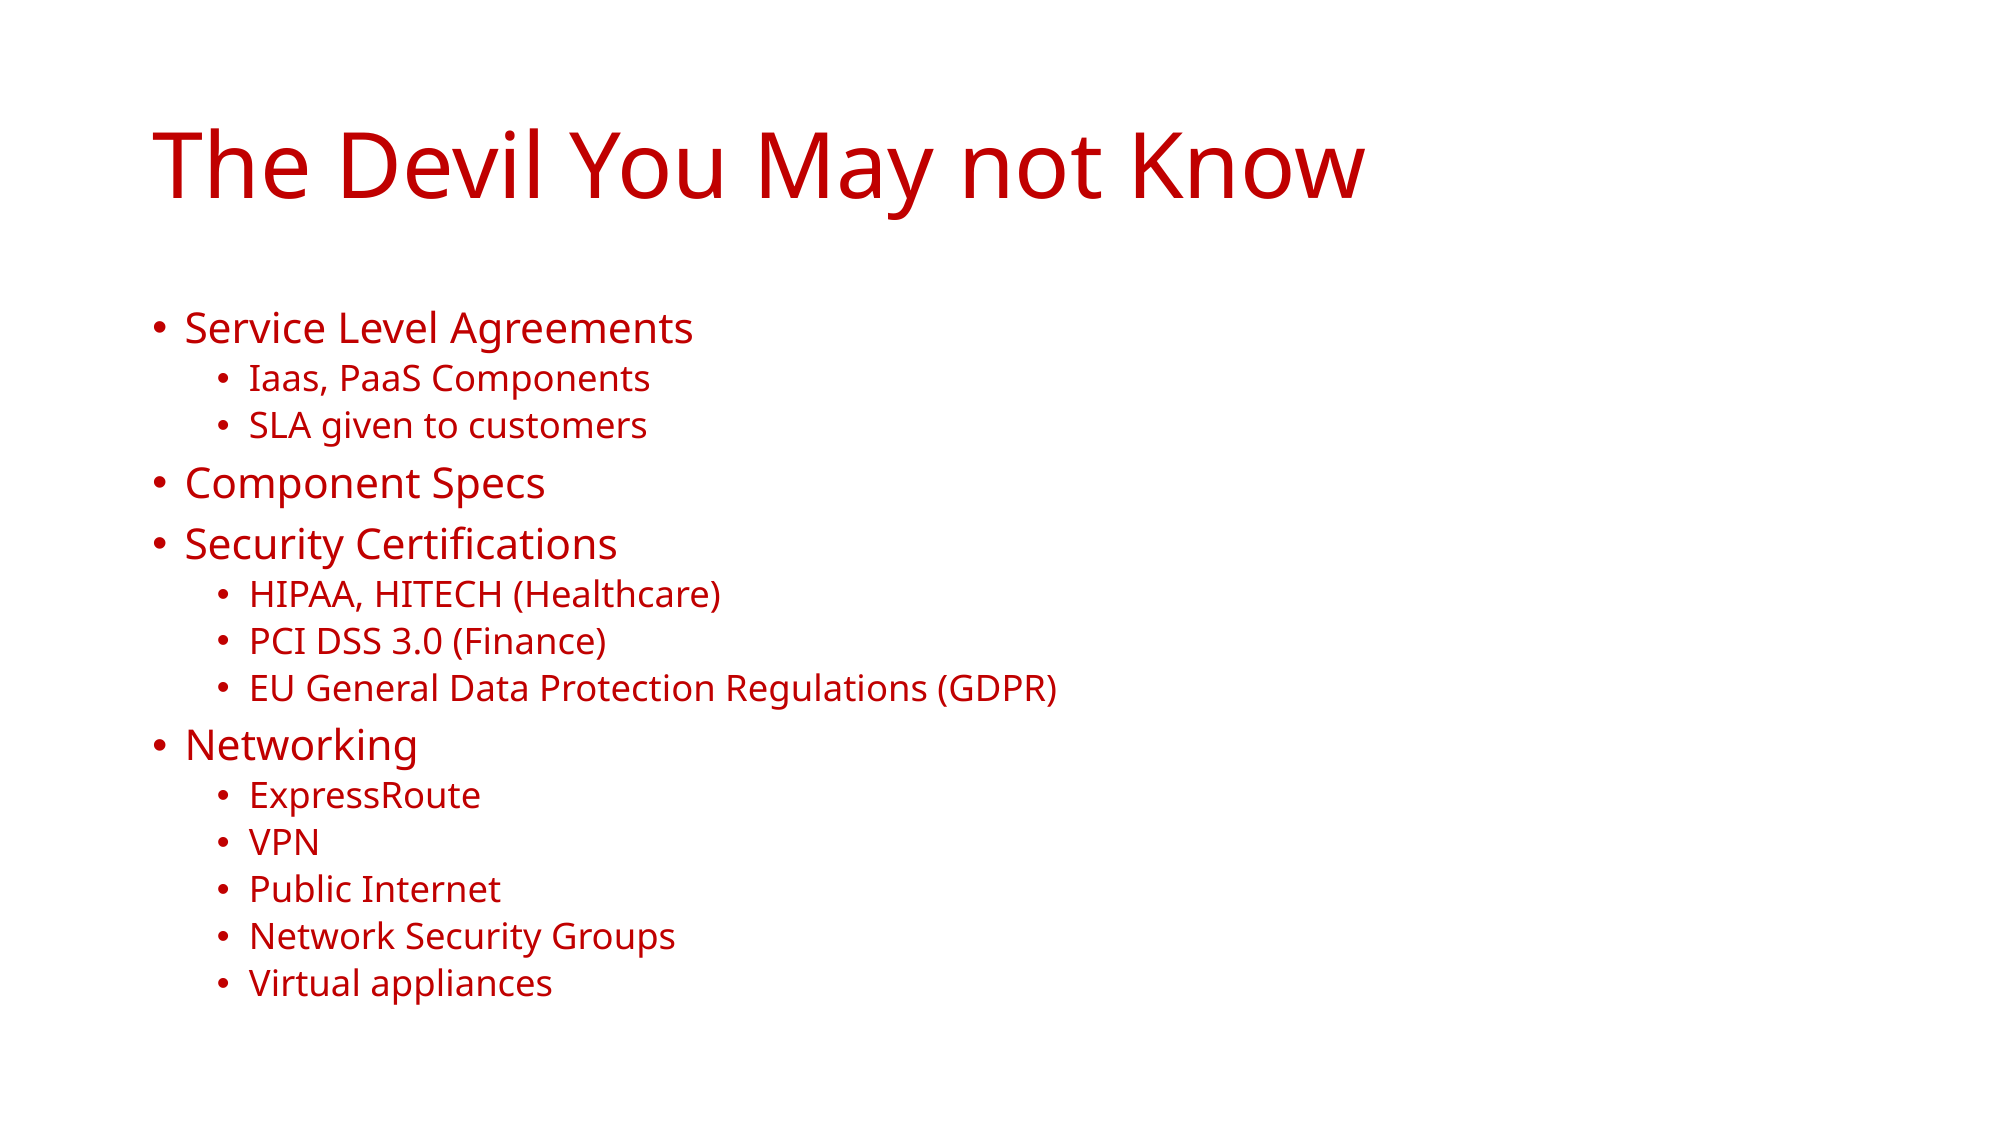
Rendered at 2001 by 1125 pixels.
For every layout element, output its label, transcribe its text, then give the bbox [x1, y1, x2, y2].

title The Devil You May not Know [137, 59, 1863, 278]
list Service Level Agreements Iaas, PaaS Components SLA given to customers Component Specs Security Certifications HIPAA, HITECH (Healthcare) PCI DSS 3.0 (Finance) EU General Data Protection Regulations (GDPR) Networking ExpressRoute VPN Public Internet Network Security Groups Virtual appliances [137, 299, 1863, 1014]
